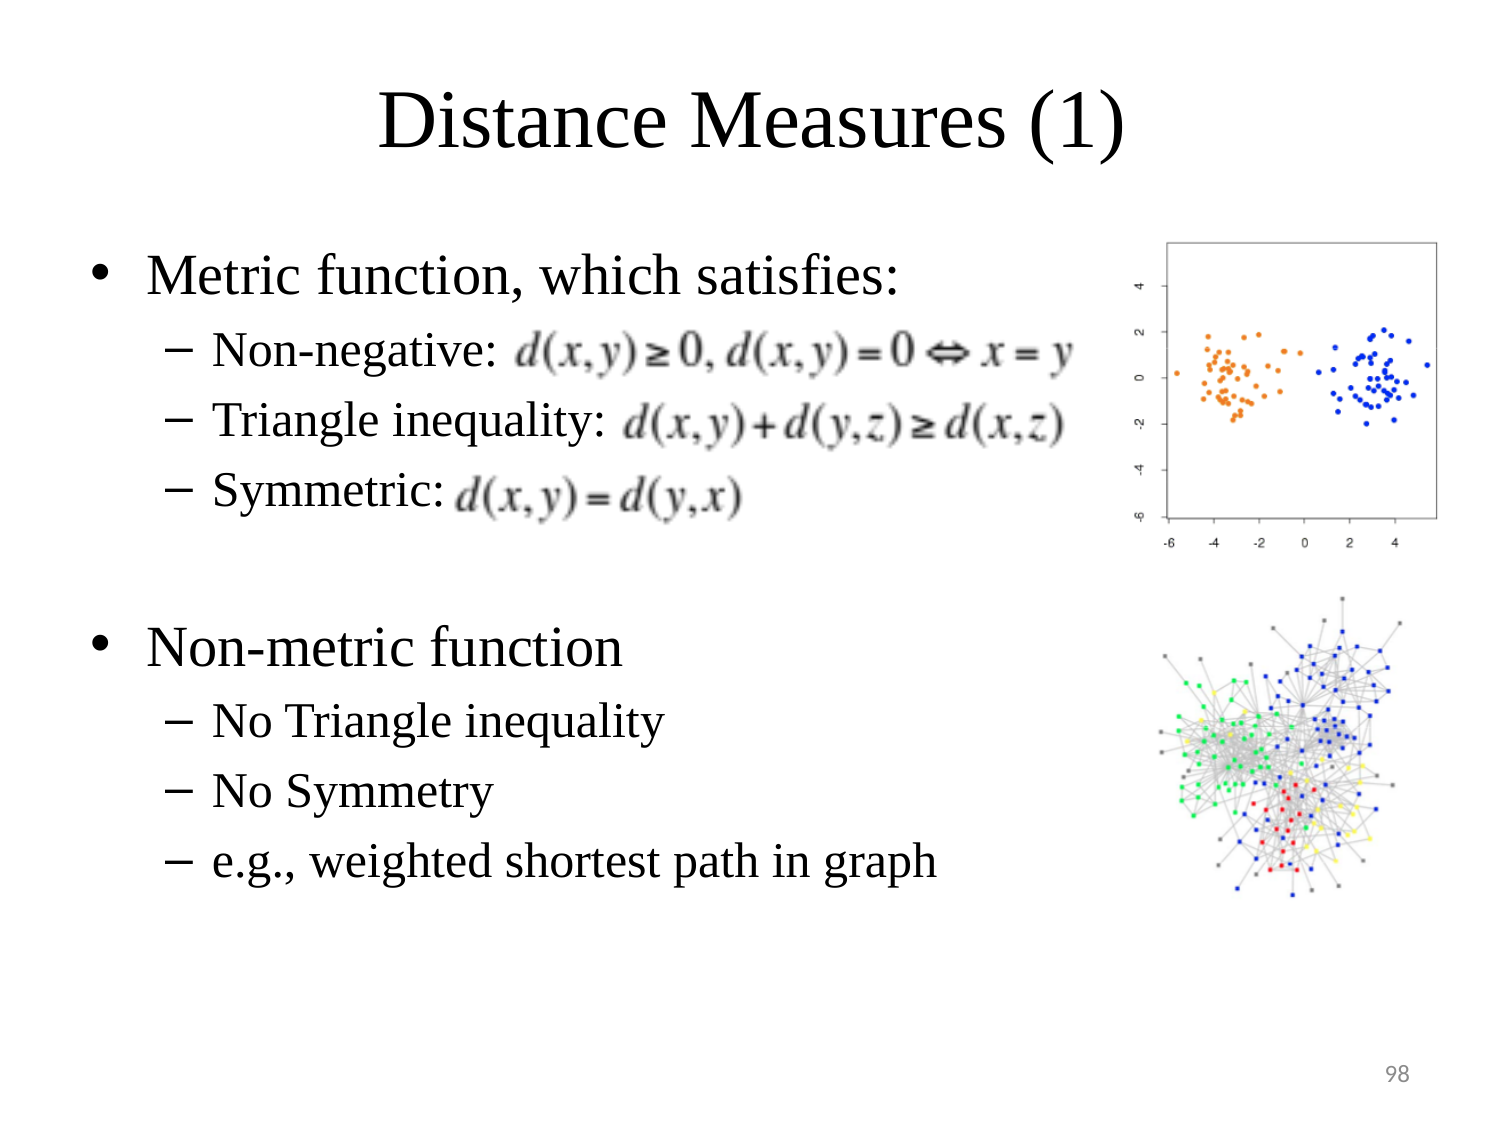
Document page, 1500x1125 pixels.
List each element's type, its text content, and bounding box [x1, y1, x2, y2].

title Distance Measures (1) [43, 20, 1461, 208]
picture [1121, 228, 1461, 564]
picture [1121, 582, 1423, 913]
list Metric function, which satisfies: Non-negative: Triangle inequality: Symmetric: Non-metric function No Triangle inequality No Symmetry e.g., weighted shortest path in graph [75, 229, 1425, 1005]
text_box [450, 467, 747, 529]
slide_number 98 [1074, 1042, 1425, 1103]
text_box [509, 321, 1075, 384]
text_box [618, 393, 1068, 456]
